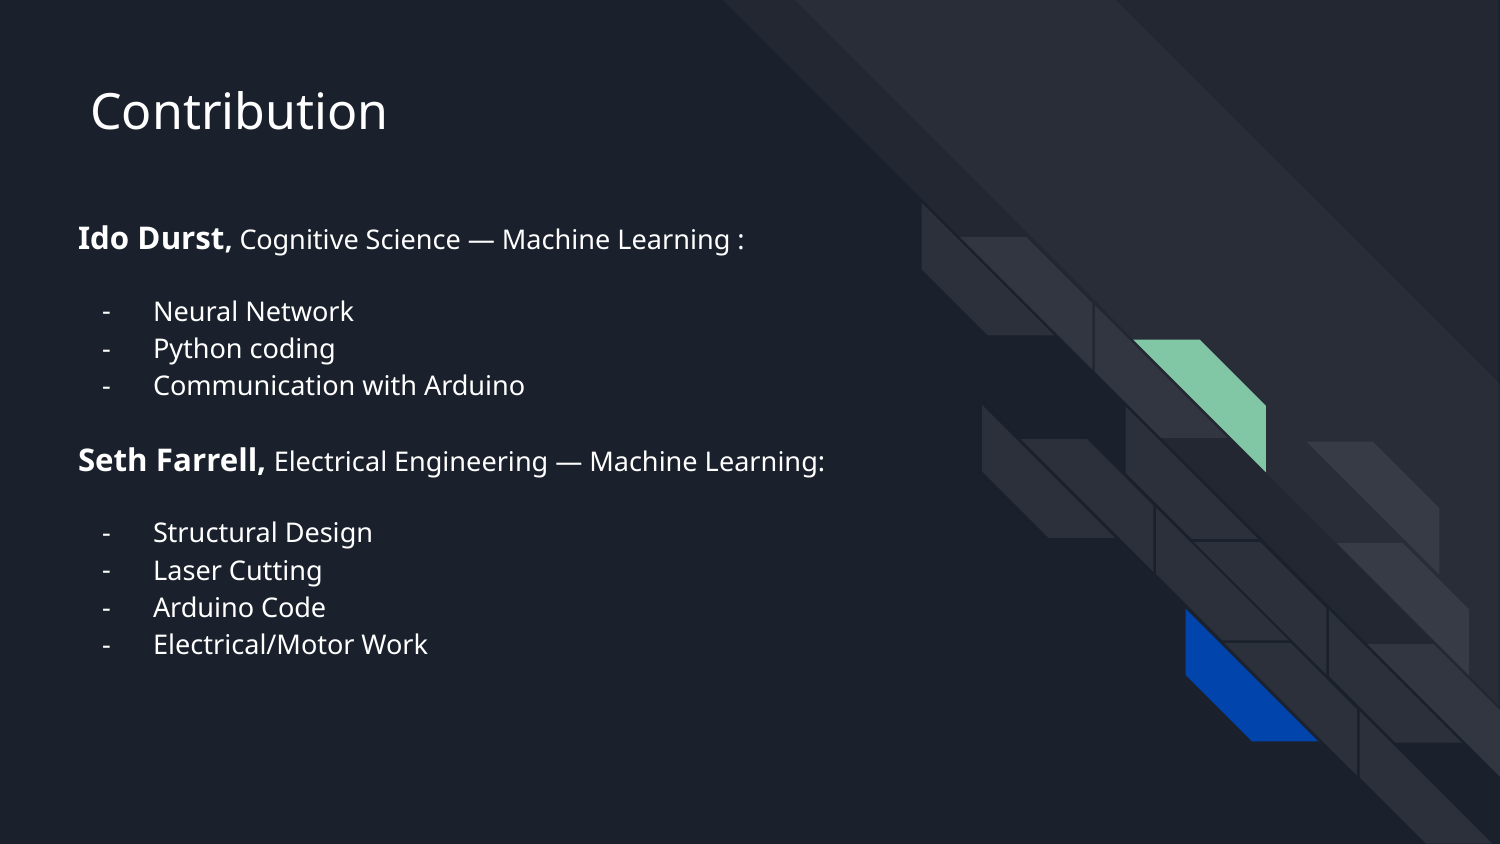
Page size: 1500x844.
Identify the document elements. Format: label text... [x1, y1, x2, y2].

title Contribution [75, 64, 800, 197]
list Ido Durst, Cognitive Science — Machine Learning : Neural Network Python coding Communication with Arduino Seth Farrell, Electrical Engineering — Machine Learning: Structural Design Laser Cutting Arduino Code Electrical/Motor Work [63, 197, 938, 676]
